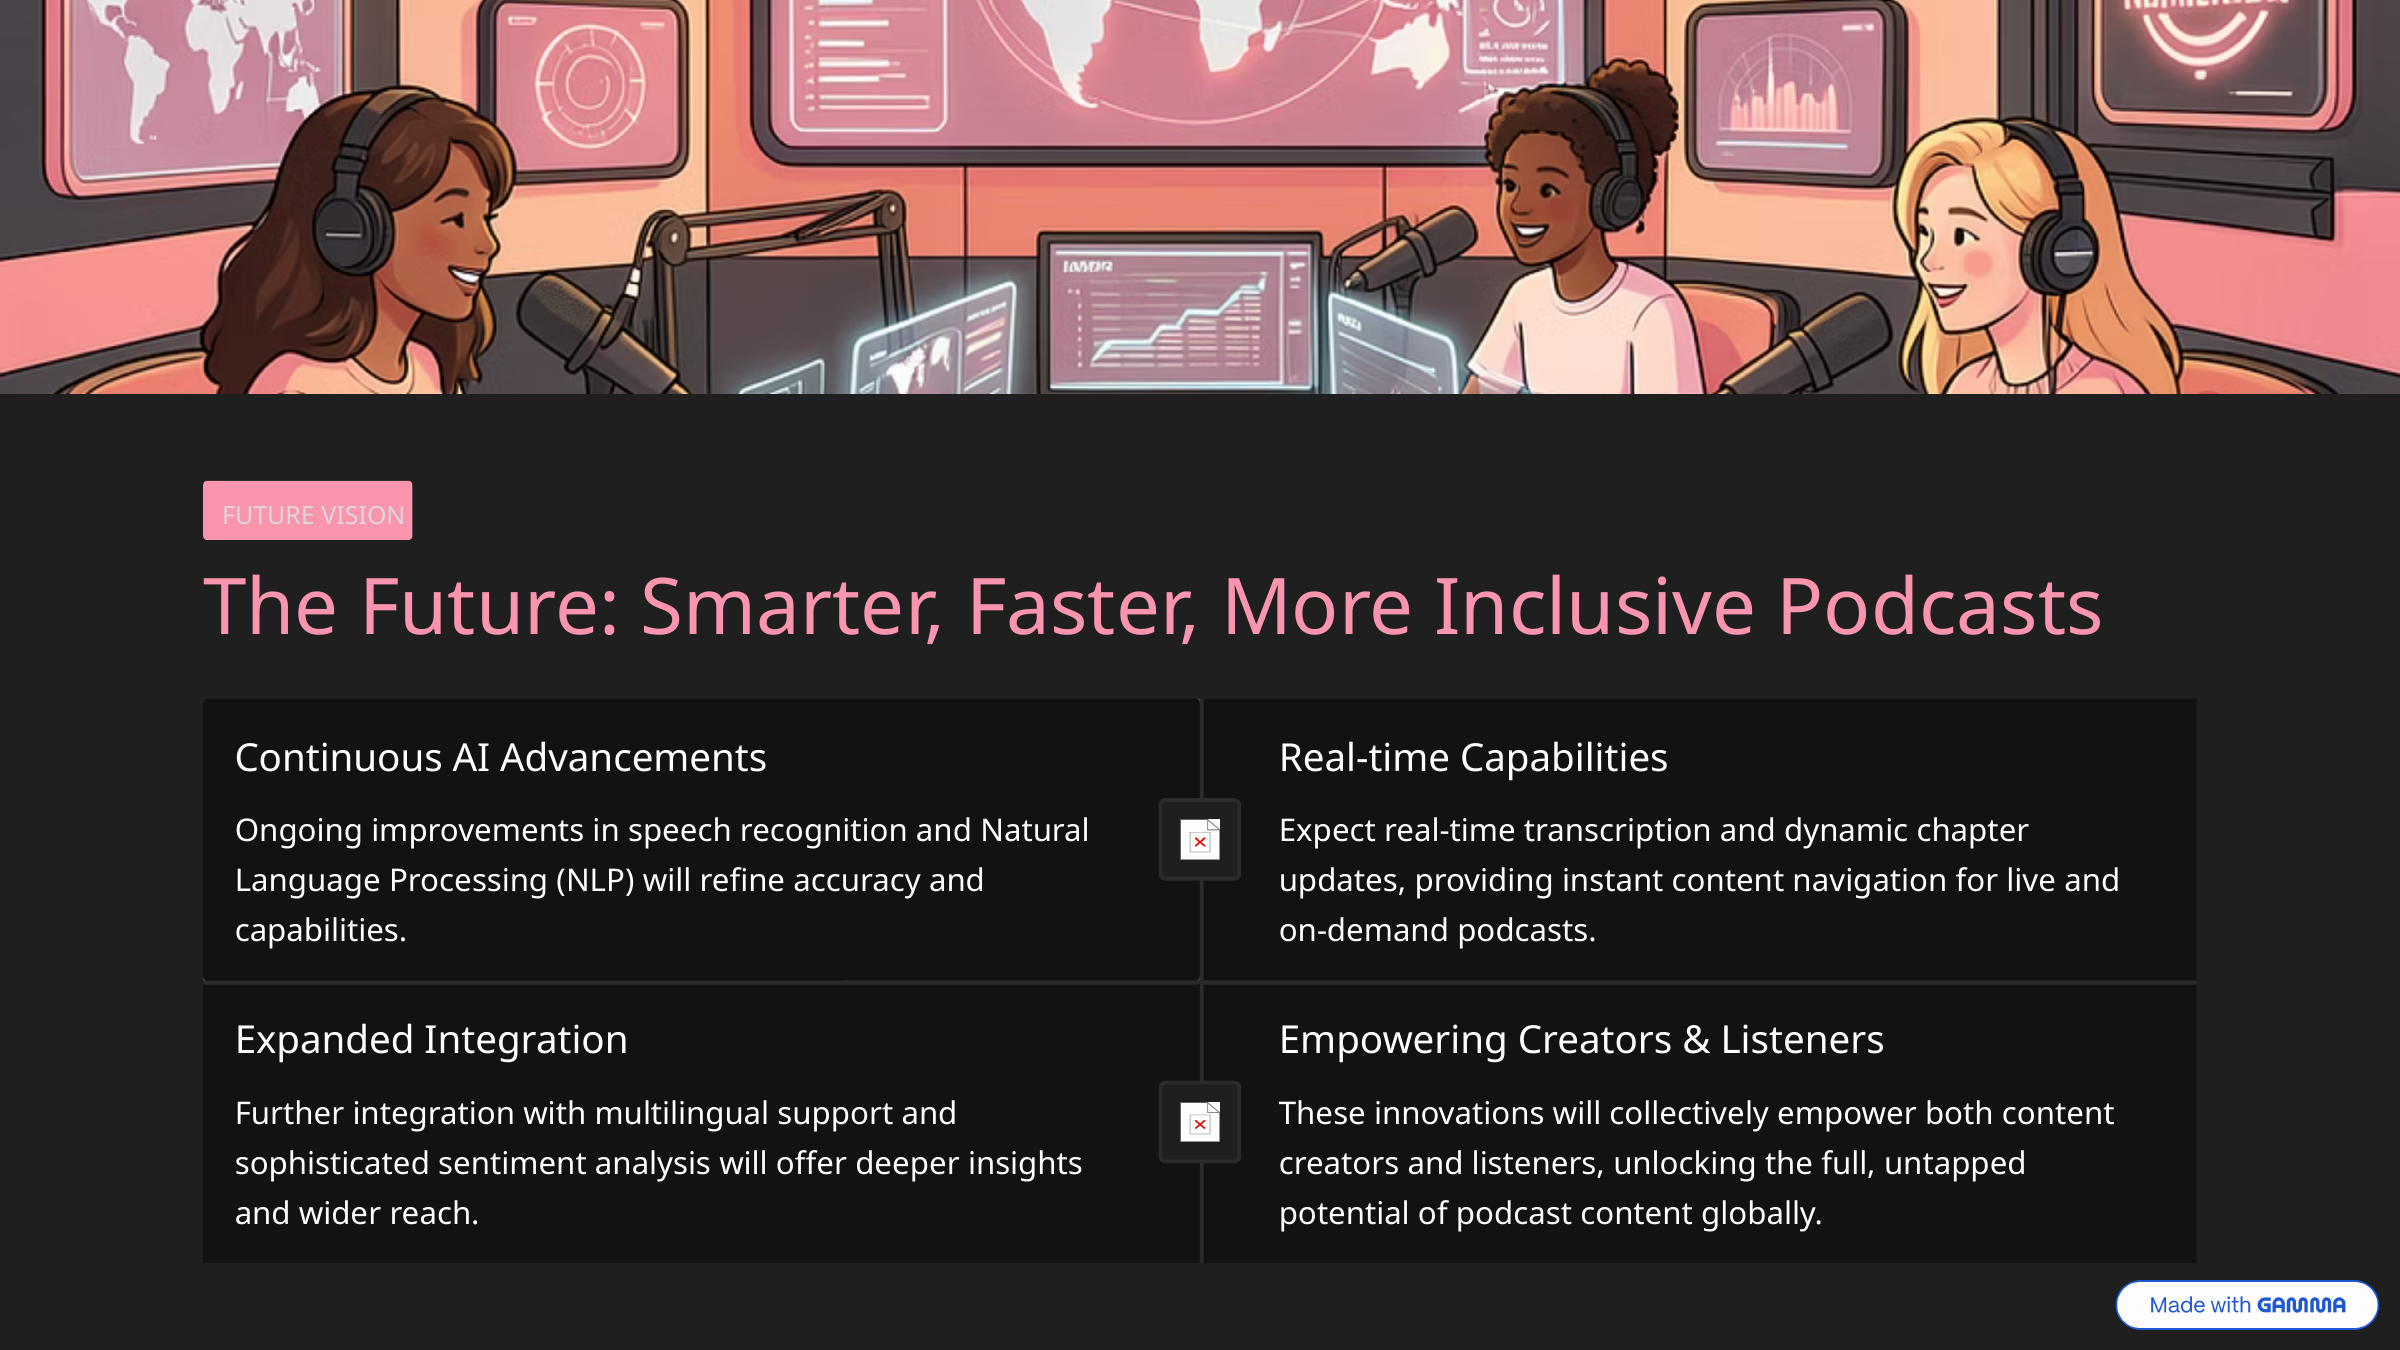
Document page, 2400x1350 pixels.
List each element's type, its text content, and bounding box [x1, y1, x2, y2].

text_box Empowering Creators & Listeners [1278, 1012, 1803, 1062]
text_box [203, 698, 1199, 980]
text_box [1204, 698, 2197, 980]
text_box [203, 980, 1200, 985]
text_box [203, 985, 1200, 1264]
text_box FUTURE VISION [222, 490, 394, 531]
picture [1180, 819, 1220, 860]
text_box Expanded Integration [234, 1012, 629, 1062]
picture [1180, 1102, 1220, 1142]
text_box Real-time Capabilities [1278, 729, 1673, 779]
text_box Further integration with multilingual support and sophisticated sentiment analysis will offer deeper insights and wider reach. [234, 1080, 1122, 1232]
text_box [1199, 879, 1204, 980]
text_box [203, 480, 413, 540]
text_box The Future: Smarter, Faster, More Inclusive Podcasts [203, 552, 1869, 651]
text_box [1200, 980, 2197, 985]
text_box [1199, 698, 1204, 800]
text_box [1199, 982, 1204, 1082]
text_box [1199, 1162, 1204, 1264]
text_box Continuous AI Advancements [234, 729, 692, 779]
text_box Ongoing improvements in speech recognition and Natural Language Processing (NLP) will refine accuracy and capabilities. [234, 797, 1122, 950]
text_box Expect real-time transcription and dynamic chapter updates, providing instant content navigation for live and on-demand podcasts. [1278, 797, 2166, 950]
picture [2106, 1271, 2389, 1339]
text_box [1160, 1082, 1240, 1162]
text_box [1160, 800, 1240, 879]
text_box These innovations will collectively empower both content creators and listeners, unlocking the full, untapped potential of podcast content globally. [1278, 1080, 2166, 1232]
picture [0, 0, 2400, 394]
text_box [1203, 985, 2197, 1264]
